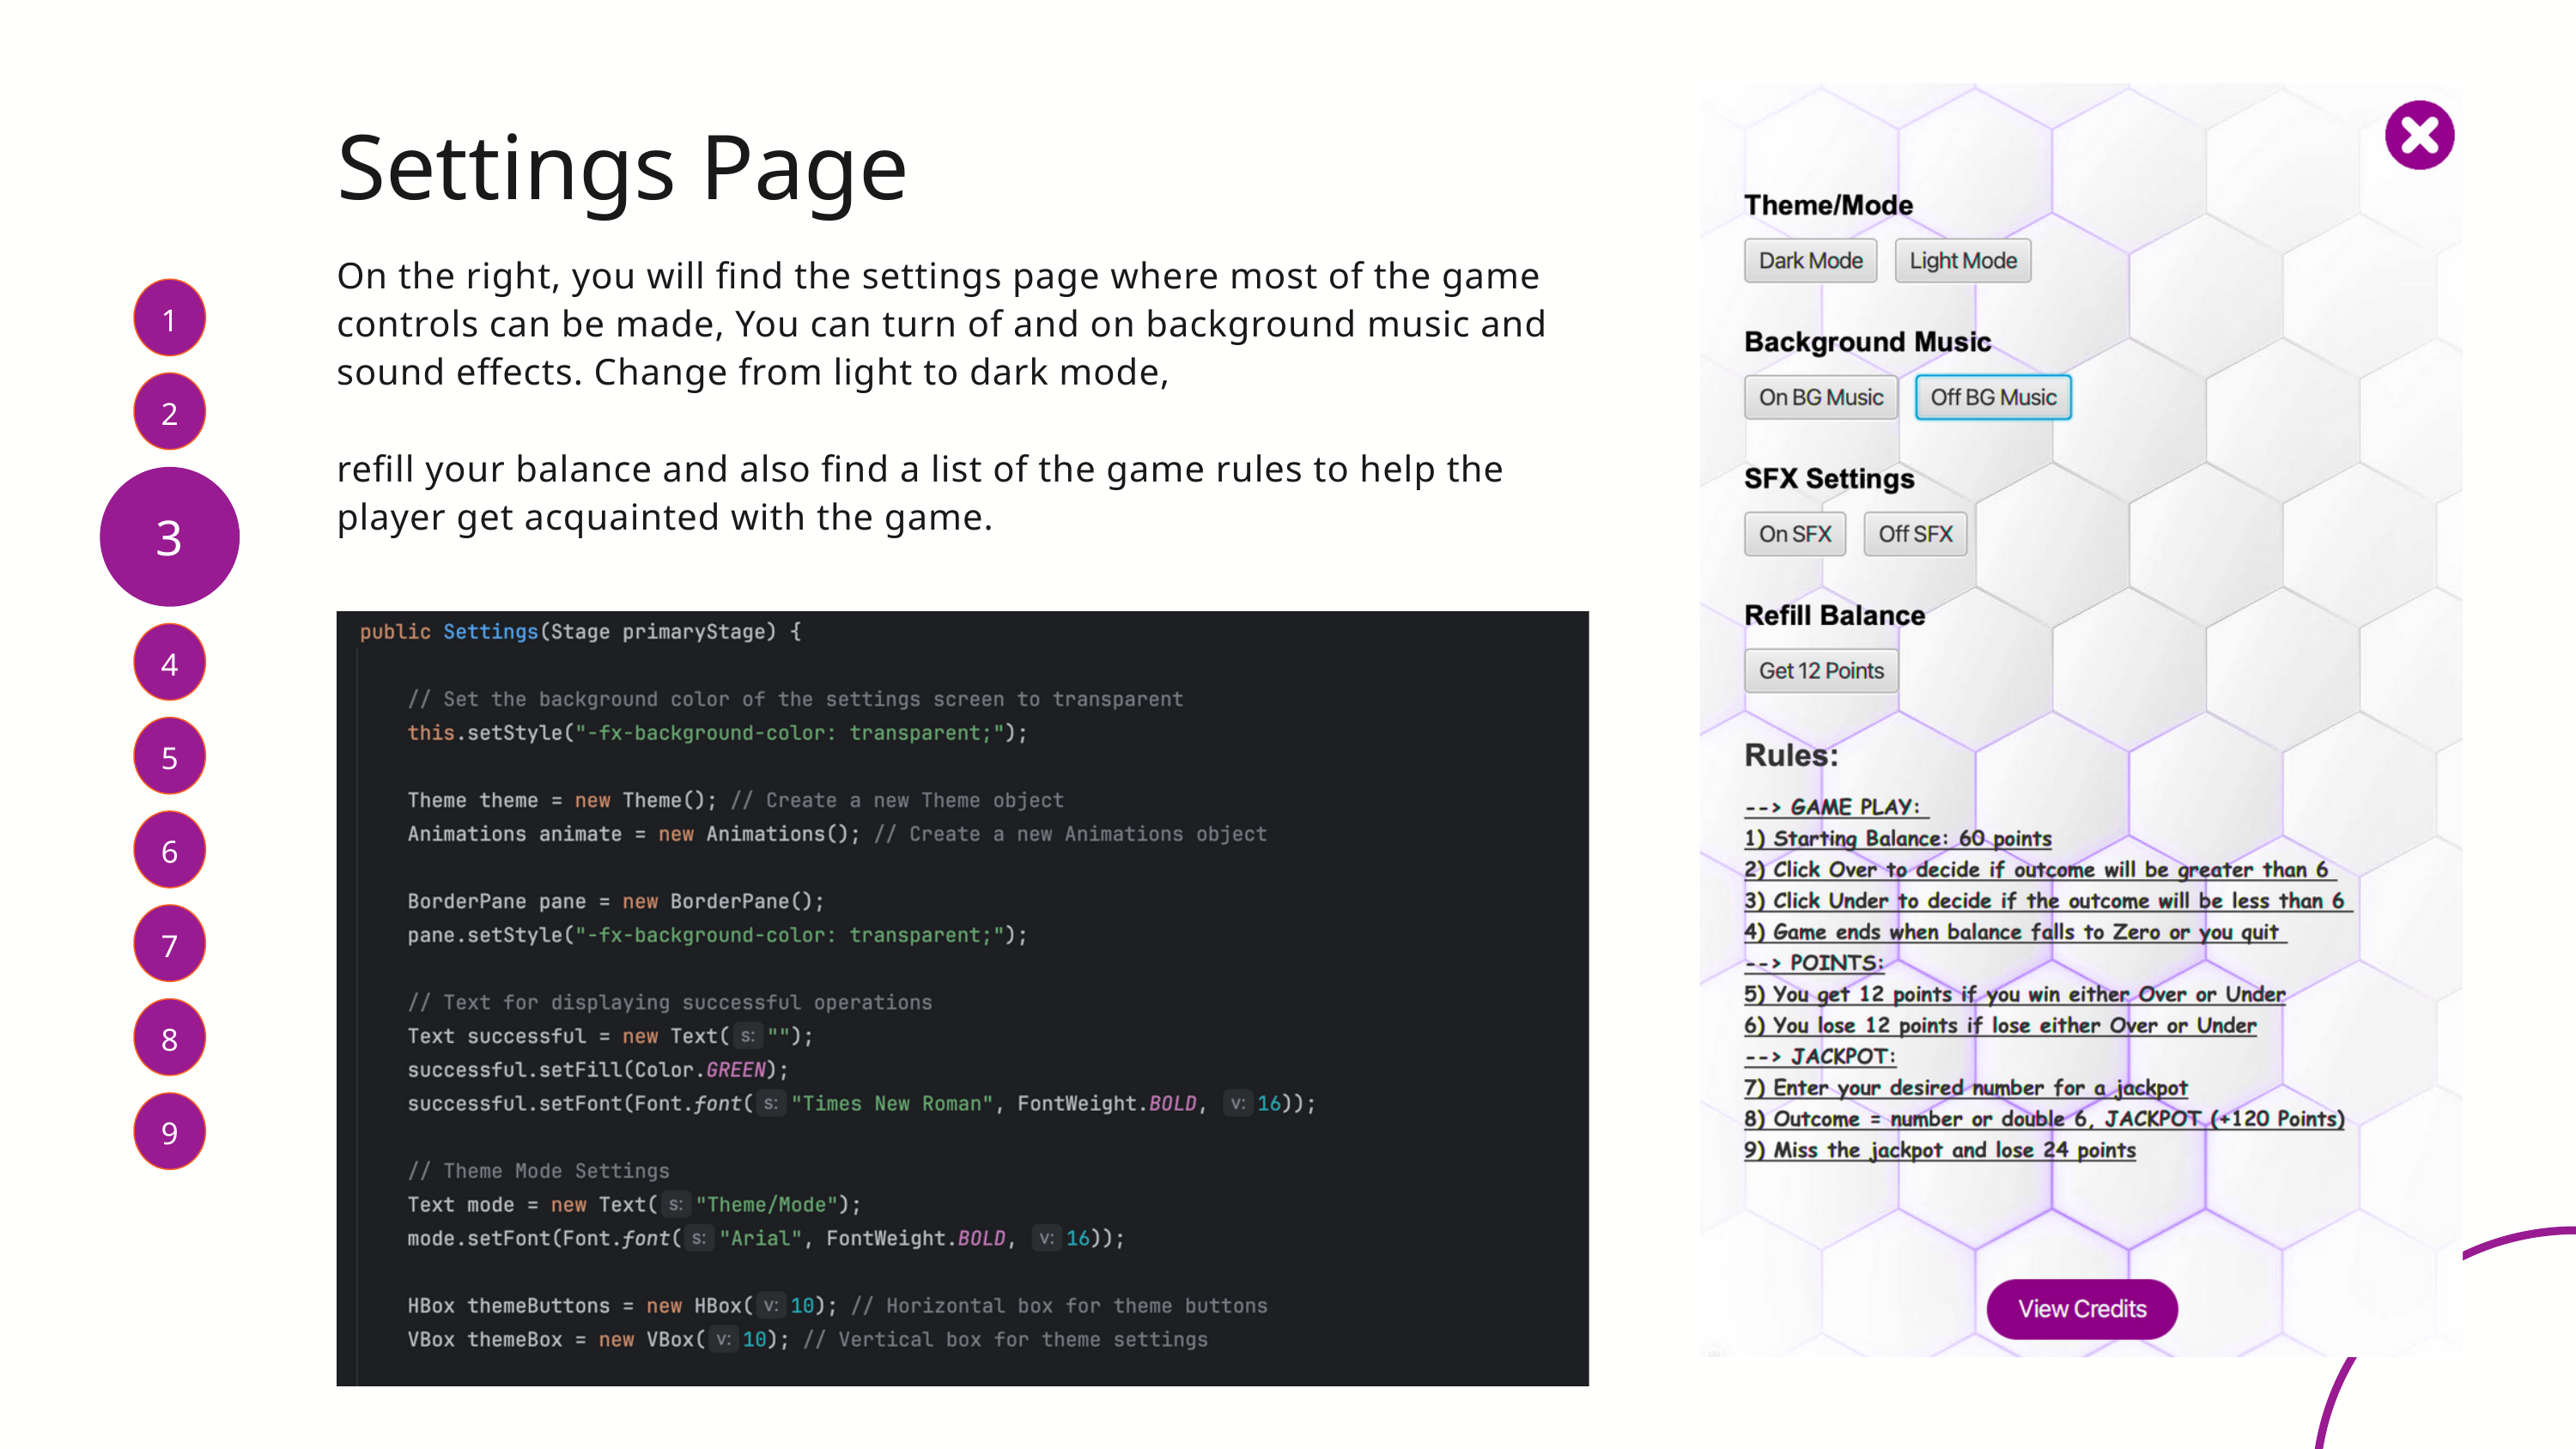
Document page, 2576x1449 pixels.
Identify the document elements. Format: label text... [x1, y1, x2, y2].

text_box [2315, 1229, 2576, 1449]
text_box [133, 278, 206, 356]
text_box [133, 1092, 206, 1170]
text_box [133, 998, 206, 1076]
text_box Settings Page [337, 92, 1188, 218]
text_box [133, 810, 206, 888]
text_box [337, 611, 1589, 1386]
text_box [133, 904, 206, 982]
text_box On the right, you will find the settings page where most of the game controls can be made, You can turn of and on background music and sound effects. Change from light to dark mode, refill your balance and also find a list of the game rules to help the player get acquainted with the game. [337, 247, 1552, 537]
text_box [133, 717, 206, 795]
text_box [133, 623, 206, 700]
text_box [1699, 83, 2464, 1357]
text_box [100, 466, 240, 607]
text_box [133, 373, 206, 450]
